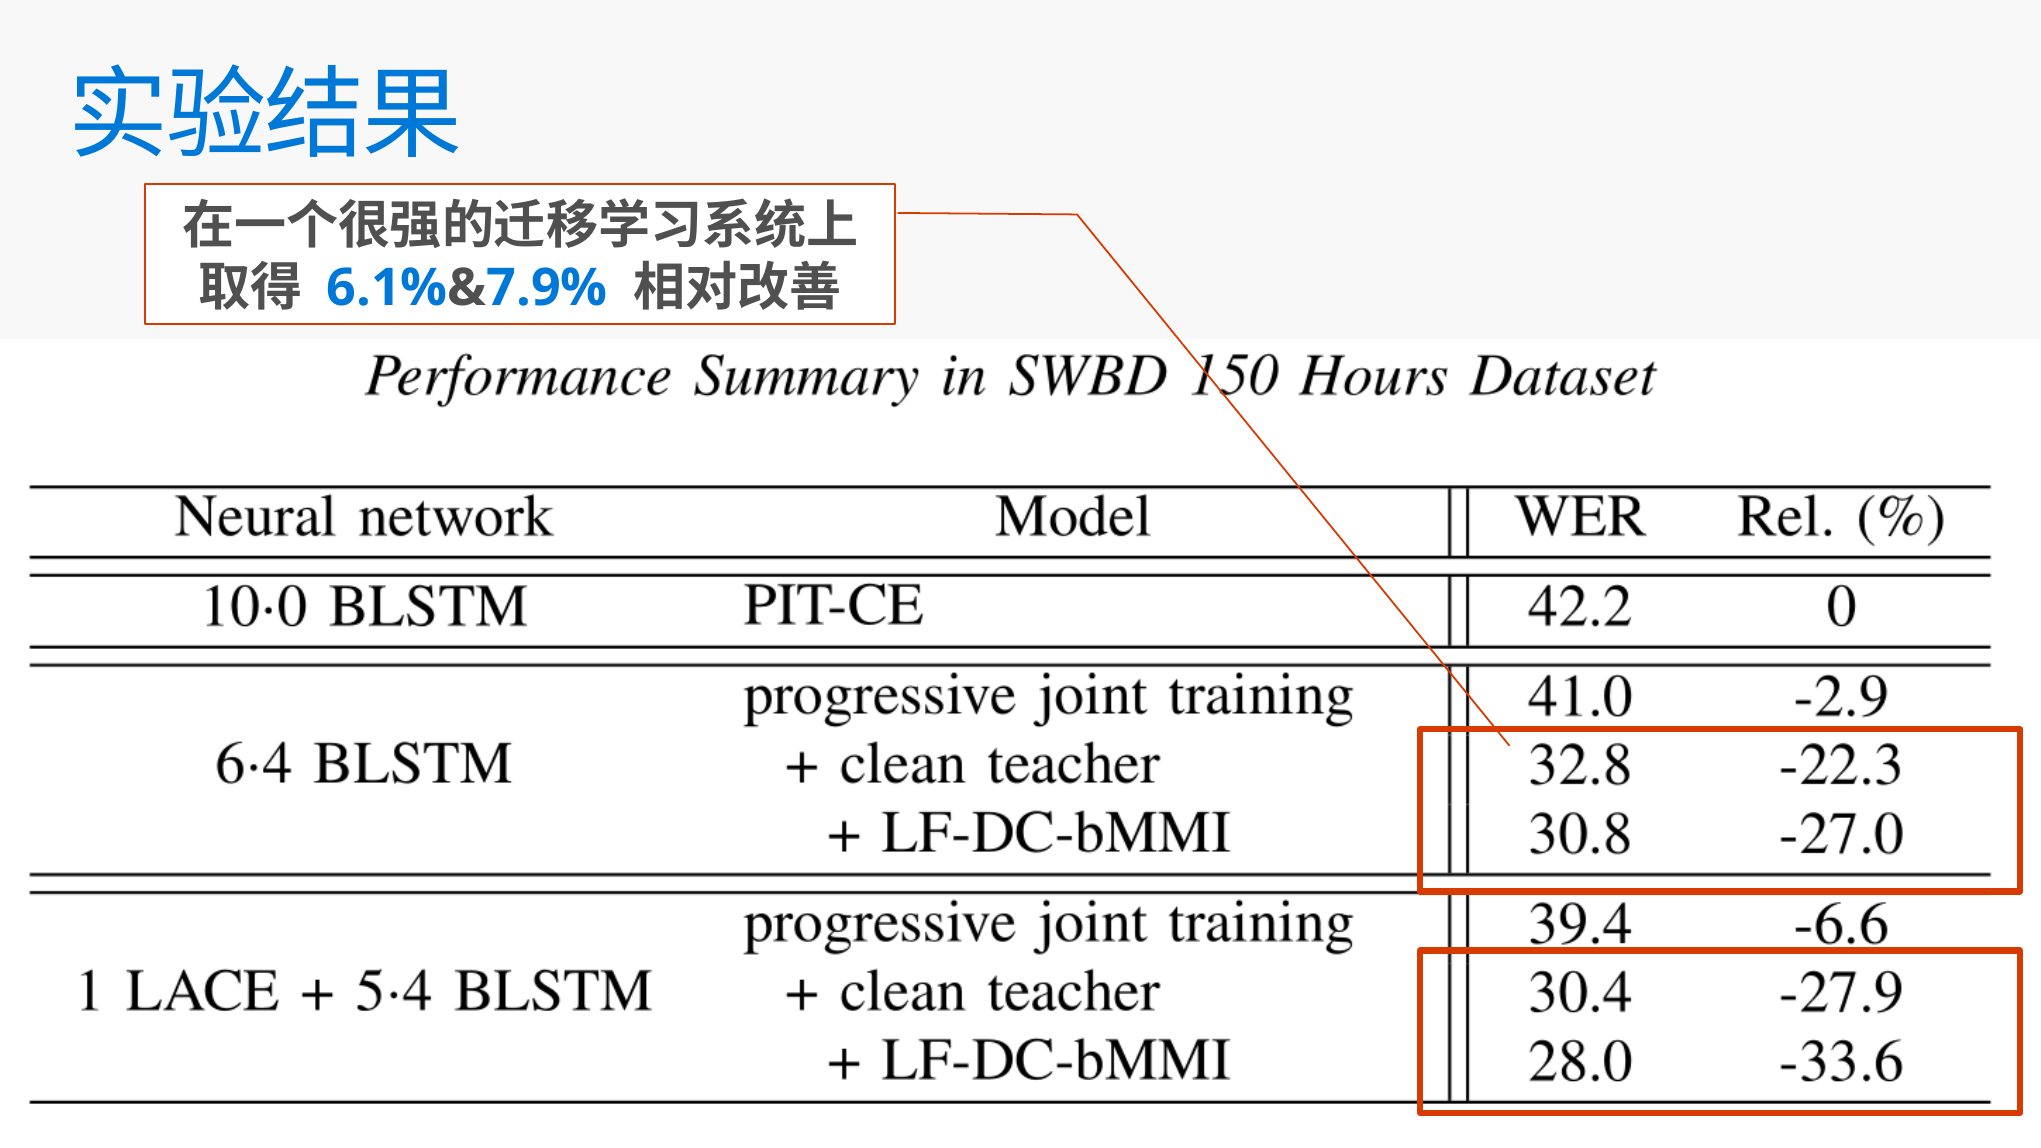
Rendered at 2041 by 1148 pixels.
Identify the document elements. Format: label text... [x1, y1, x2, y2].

text_box 在一个很强的迁移学习系统上 取得 6.1%&7.9% 相对改善 [897, 212, 1179, 338]
title 实验结果 [45, 48, 1996, 199]
picture [0, 338, 2041, 1148]
text_box 在一个很强的迁移学习系统上 取得 6.1%&7.9% 相对改善 [144, 183, 896, 325]
